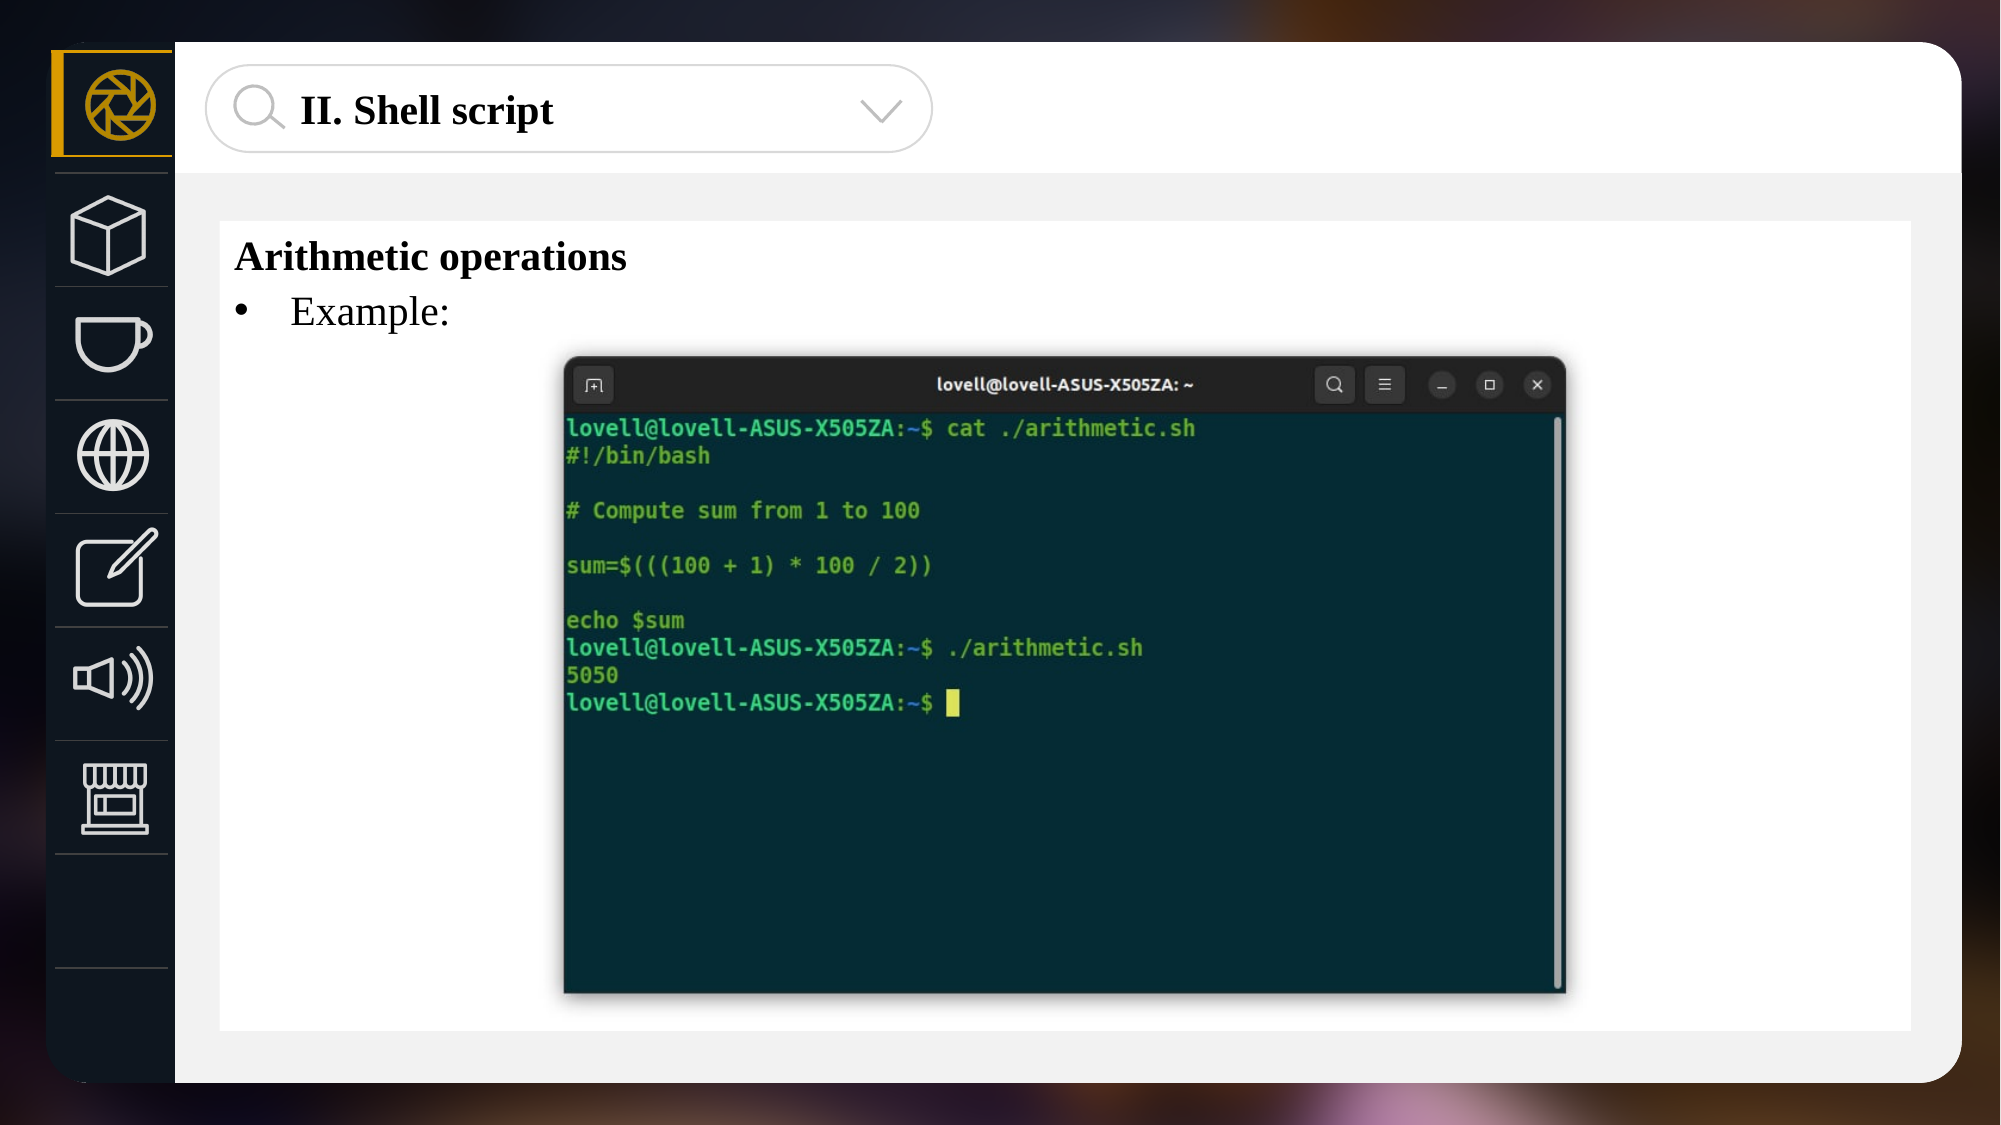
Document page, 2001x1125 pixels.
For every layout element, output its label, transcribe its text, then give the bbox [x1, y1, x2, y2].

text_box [51, 40, 185, 170]
text_box [219, 220, 1912, 1032]
text_box Arithmetic operations [219, 220, 1911, 286]
text_box II. Shell script [285, 75, 888, 141]
picture [0, 0, 2001, 1125]
text_box Example: [219, 286, 1911, 342]
